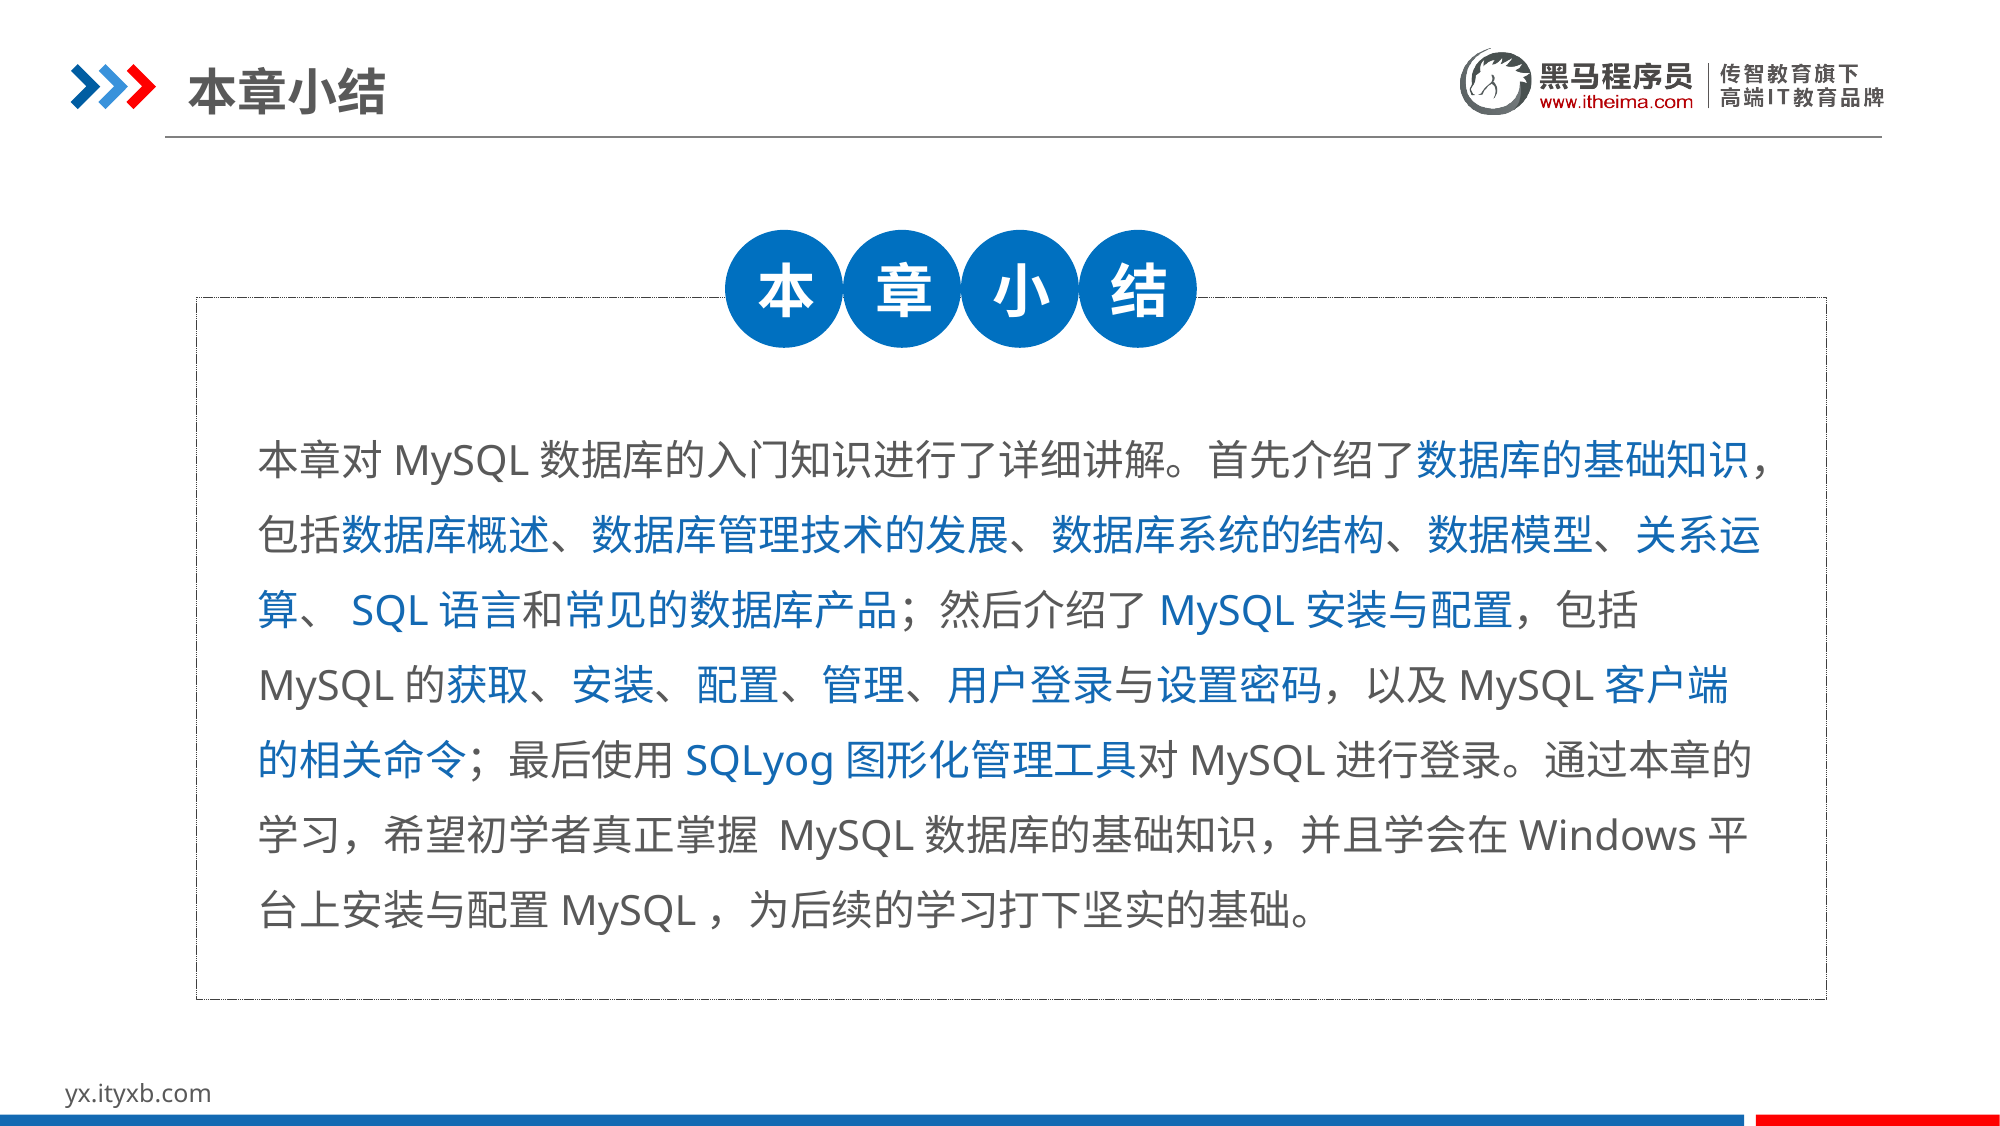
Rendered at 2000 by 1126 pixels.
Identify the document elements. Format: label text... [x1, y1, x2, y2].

text_box 小 [958, 227, 1079, 350]
text_box 本章小结 [187, 54, 977, 127]
text_box 本 [722, 227, 843, 350]
text_box 章 [840, 227, 961, 350]
text_box 本章对MySQL数据库的入门知识进行了详细讲解。首先介绍了数据库的基础知识，包括数据库概述、数据库管理技术的发展、数据库系统的结构、数据模型、关系运算、SQL语言和常见的数据库产品；然后介绍了MySQL安装与配置，包括MySQL的获取、安装、配置、管理、用户登录与设置密码，以及MySQL客户端的相关命令；最后使用SQLyog图形化管理工具对MySQL进行登录。通过本章的学习，希望初学者真正掌握 MySQL数据库的基础知识，并且学会在Windows平台上安装与配置MySQL，为后续的学习打下坚实的基础。 [257, 409, 1768, 935]
text_box 结 [1076, 227, 1199, 350]
picture [1460, 48, 1887, 115]
text_box [194, 295, 1829, 1002]
